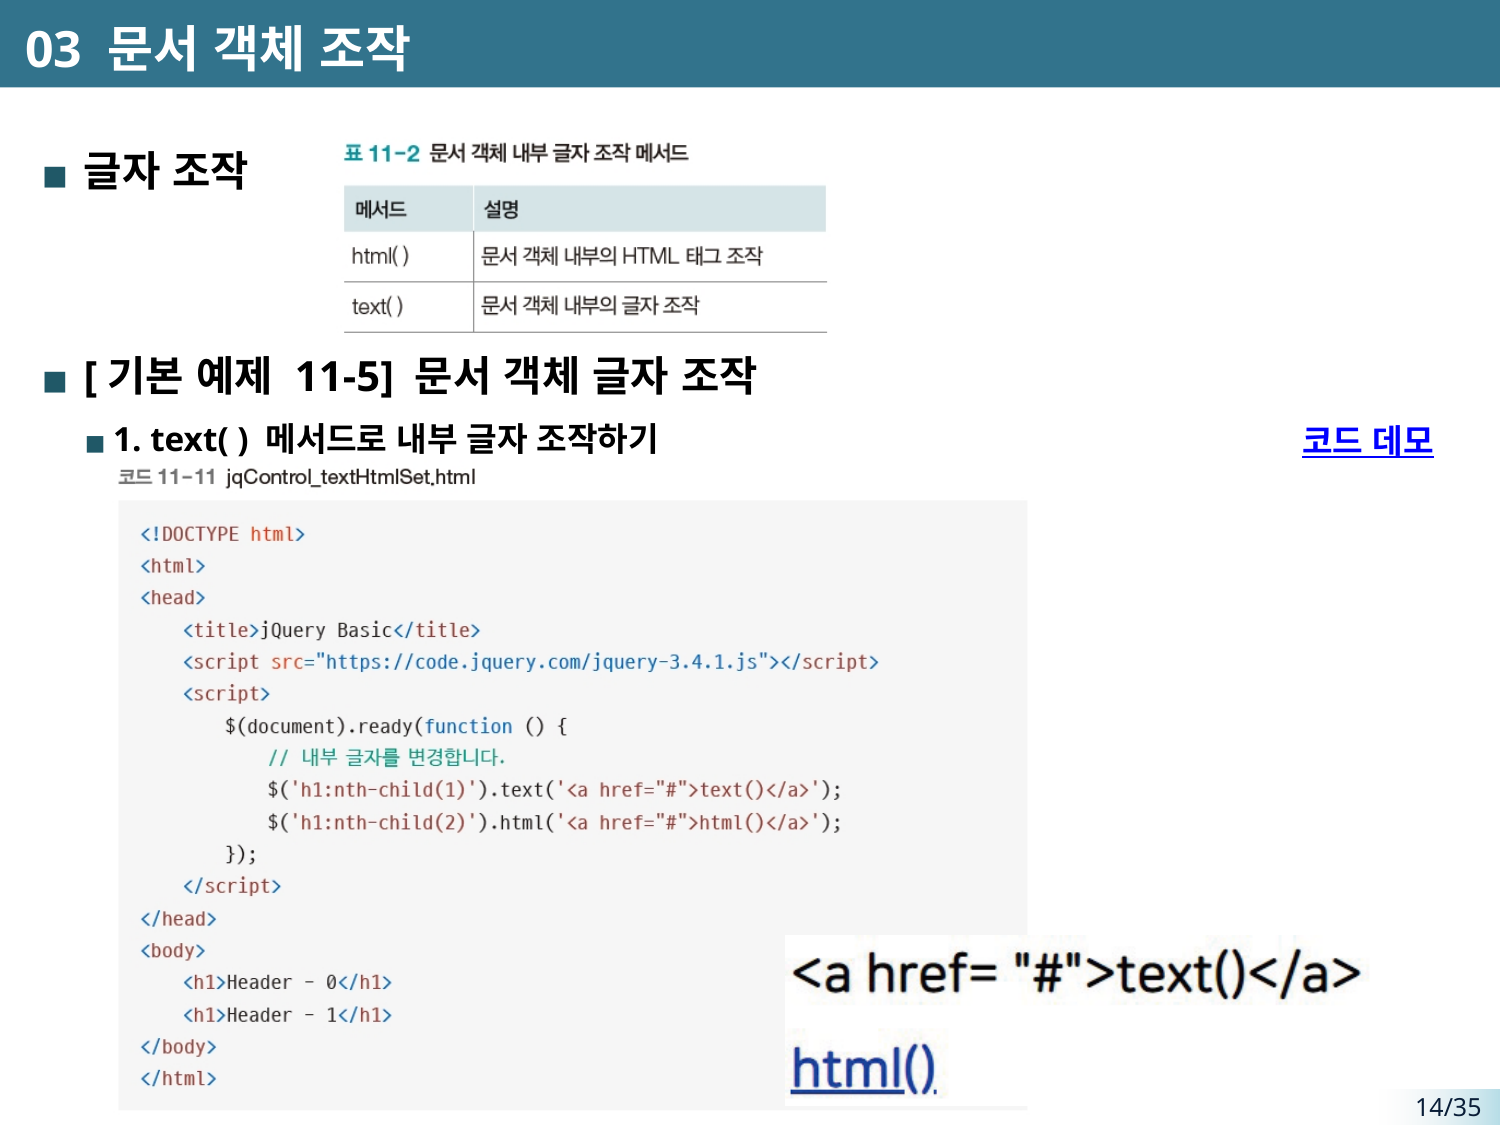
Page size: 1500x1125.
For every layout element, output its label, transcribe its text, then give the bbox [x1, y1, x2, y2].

title 03 문서 객체 조작 [10, 8, 1288, 87]
picture [336, 136, 833, 340]
text_box 코드 데모 [1287, 412, 1500, 468]
list 글자 조작 [기본 예제 11-5] 문서 객체 글자 조작 1. text( ) 메서드로 내부 글자 조작하기 [10, 126, 1481, 1057]
picture [111, 460, 1371, 1118]
